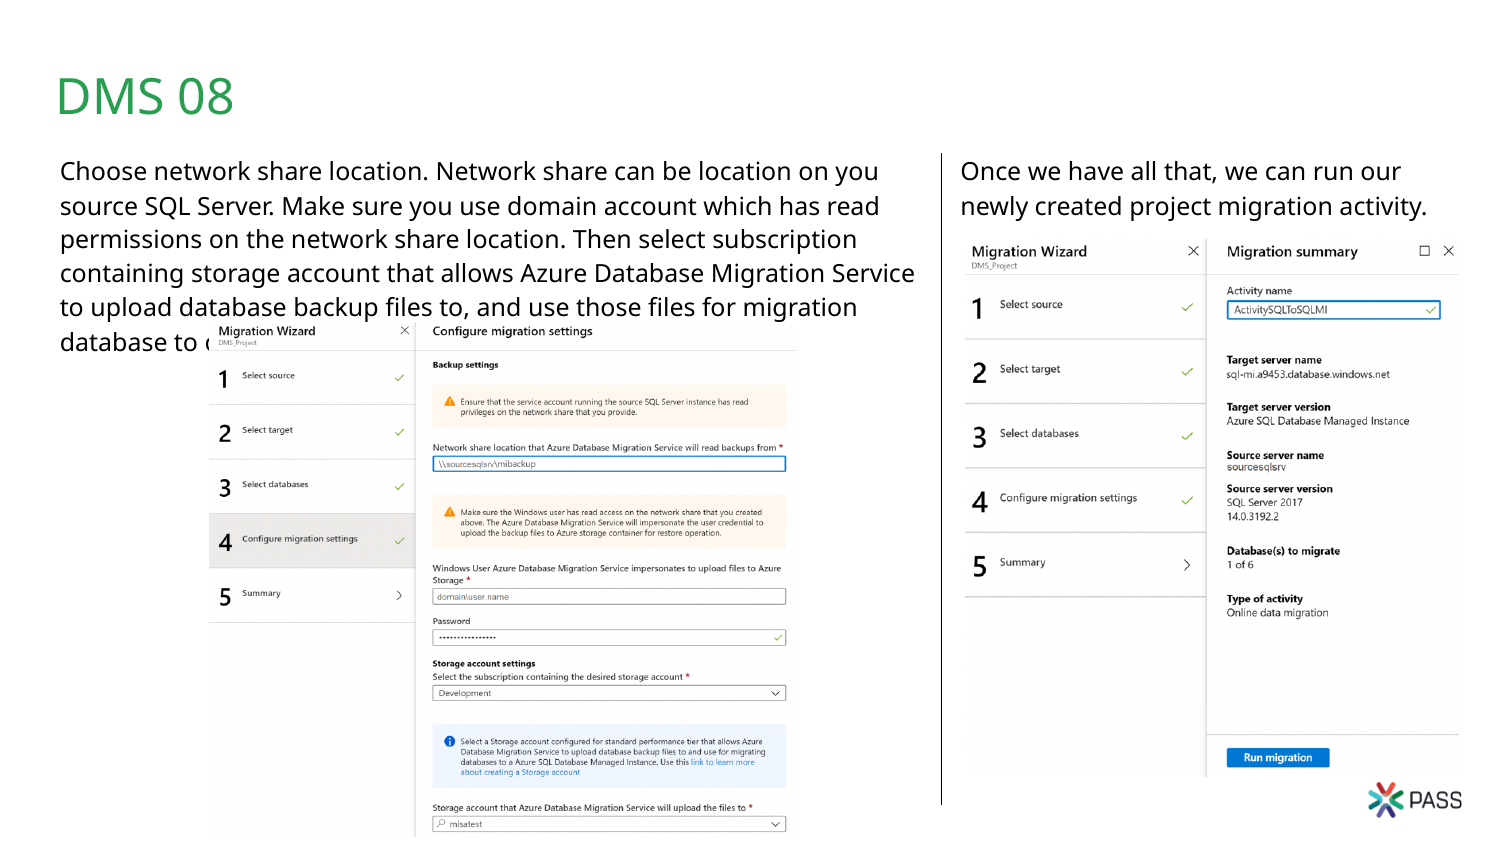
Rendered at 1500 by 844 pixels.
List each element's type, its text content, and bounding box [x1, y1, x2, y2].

table_header Choose network share location. Network share can be location on you source SQL Server. Make sure you use domain account which has read permissions on the network share location. Then select subscription containing storage account that allows Azure Database Migration Service to upload database backup files to, and use those files for migration database to our targeted Azure SQL MI. [41, 153, 941, 805]
text_box DMS 08 [40, 57, 275, 122]
picture [209, 322, 797, 837]
table_header Once we have all that, we can run our newly created project migration activity. [942, 153, 1461, 805]
picture [1367, 780, 1463, 820]
picture [965, 238, 1459, 777]
